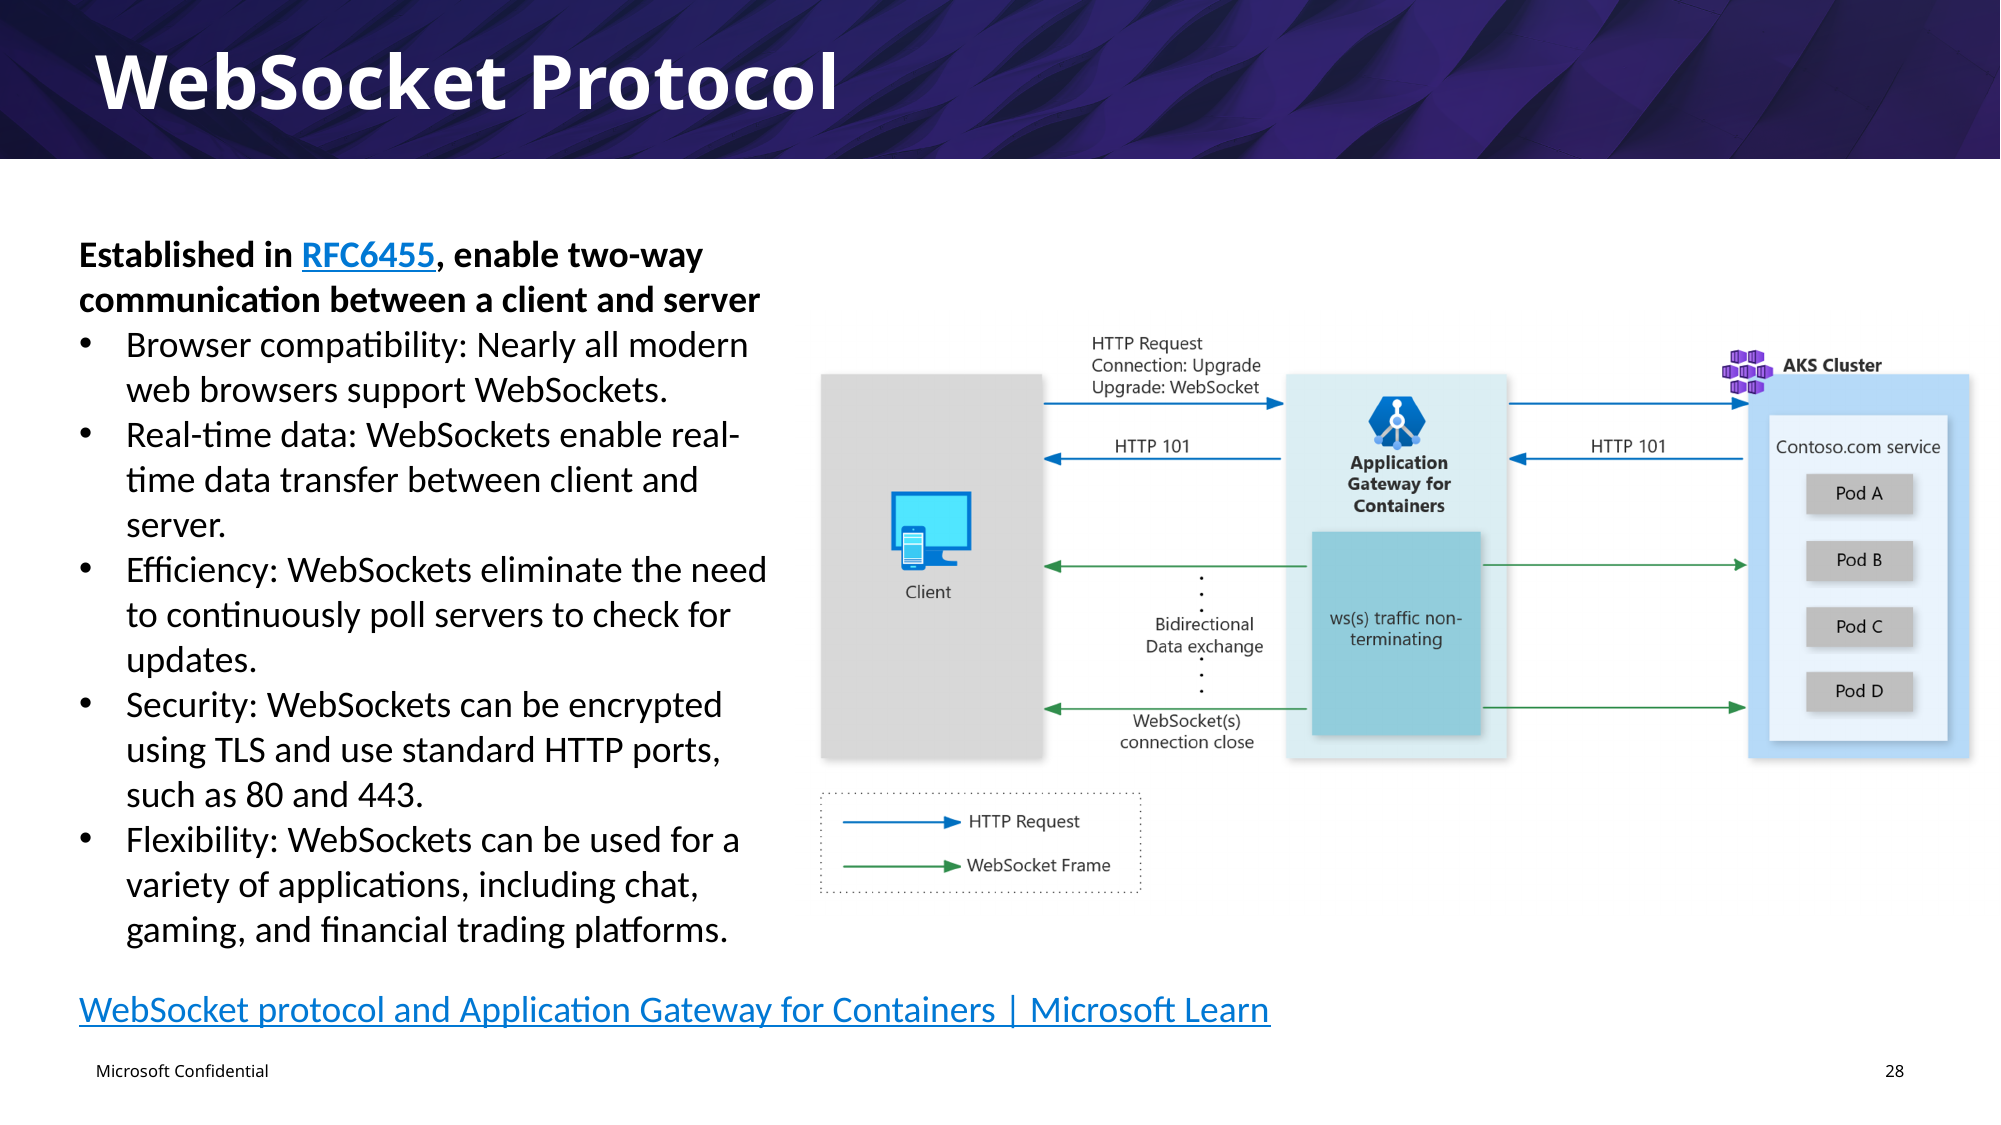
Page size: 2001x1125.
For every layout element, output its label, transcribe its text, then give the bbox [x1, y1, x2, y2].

text_box WebSocket protocol and Application Gateway for Containers | Microsoft Learn [64, 977, 1423, 1038]
text_box Established in RFC6455, enable two-way communication between a client and server Browser compatibility: Nearly all modern web browsers support WebSockets. Real-time data: WebSockets enable real-time data transfer between client and server. Efficiency: WebSockets eliminate the need to continuously poll servers to check for updates. Security: WebSockets can be encrypted using TLS and use standard HTTP ports, such as 80 and 443. Flexibility: WebSockets can be used for a variety of applications, including chat, gaming, and financial trading platforms. [64, 222, 803, 958]
picture [0, 0, 2000, 159]
picture [794, 310, 2000, 917]
list WebSocket Protocol [95, 34, 1905, 125]
slide_number 28 [1454, 1062, 1905, 1083]
footer Microsoft Confidential [95, 1062, 771, 1083]
